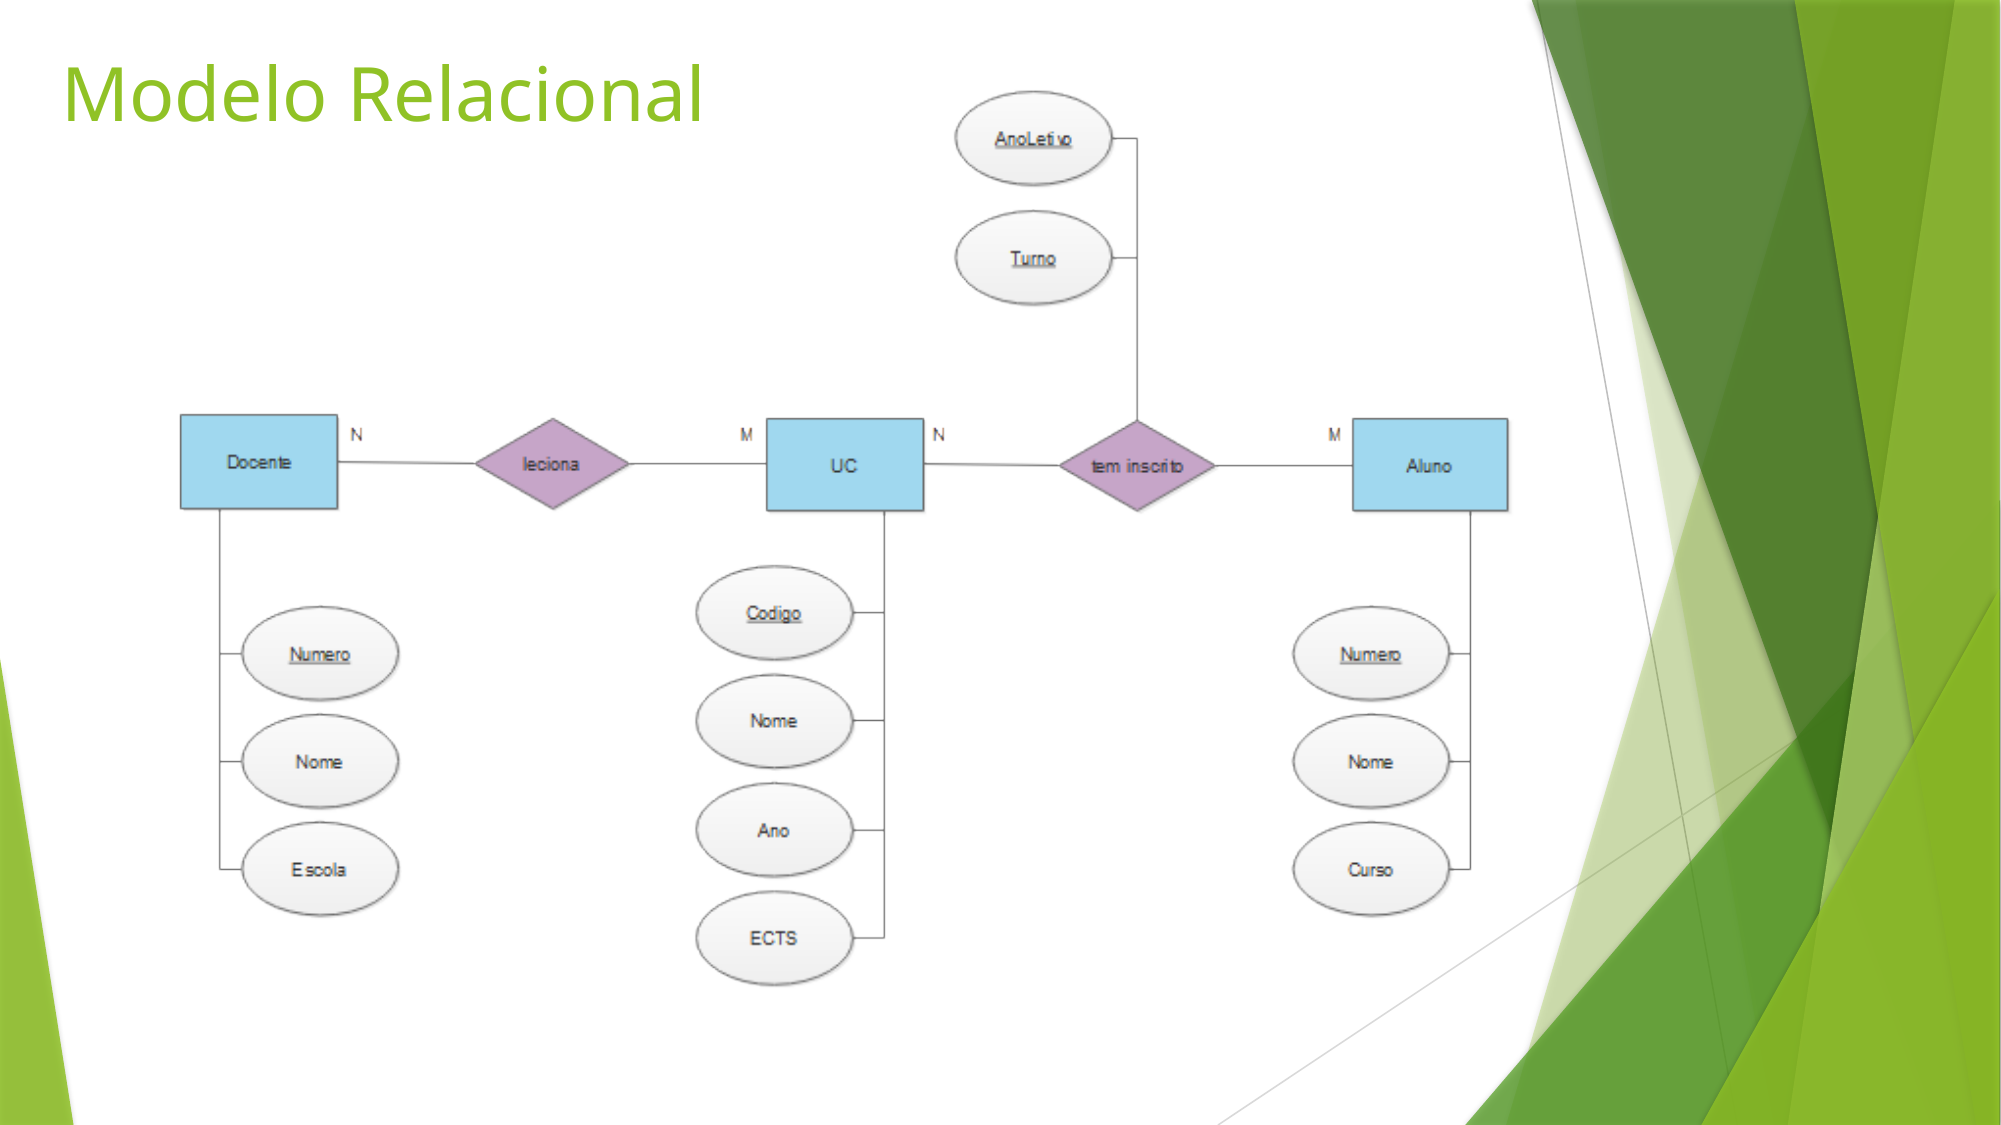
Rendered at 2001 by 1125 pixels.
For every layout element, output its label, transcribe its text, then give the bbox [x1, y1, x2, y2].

picture [133, 31, 1564, 1012]
text_box Modelo Relacional [46, 38, 129, 256]
